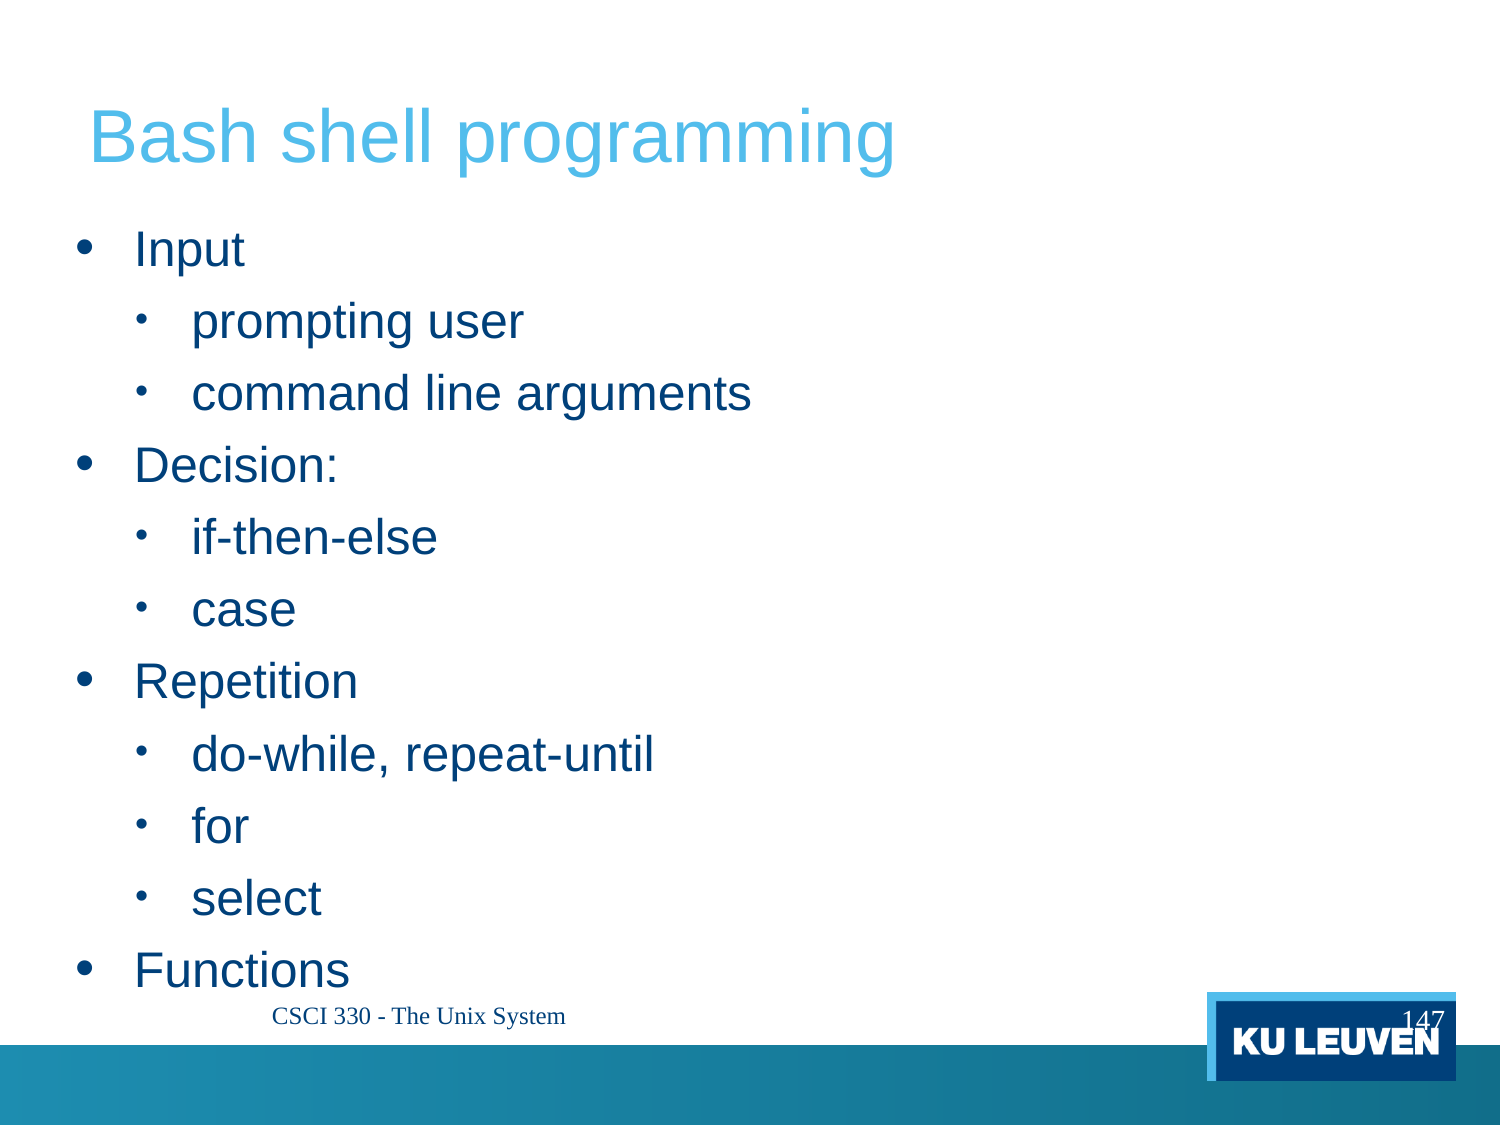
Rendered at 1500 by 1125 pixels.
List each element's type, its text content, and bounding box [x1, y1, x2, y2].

footer CSCI 330 - The Unix System [256, 992, 582, 1040]
list Input prompting user command line arguments Decision: if-then-else case Repetition do-while, repeat-until for select Functions [75, 216, 1300, 1016]
slide_number 147 [1346, 1000, 1500, 1049]
title Bash shell programming [88, 29, 1456, 178]
picture [1207, 992, 1456, 1081]
